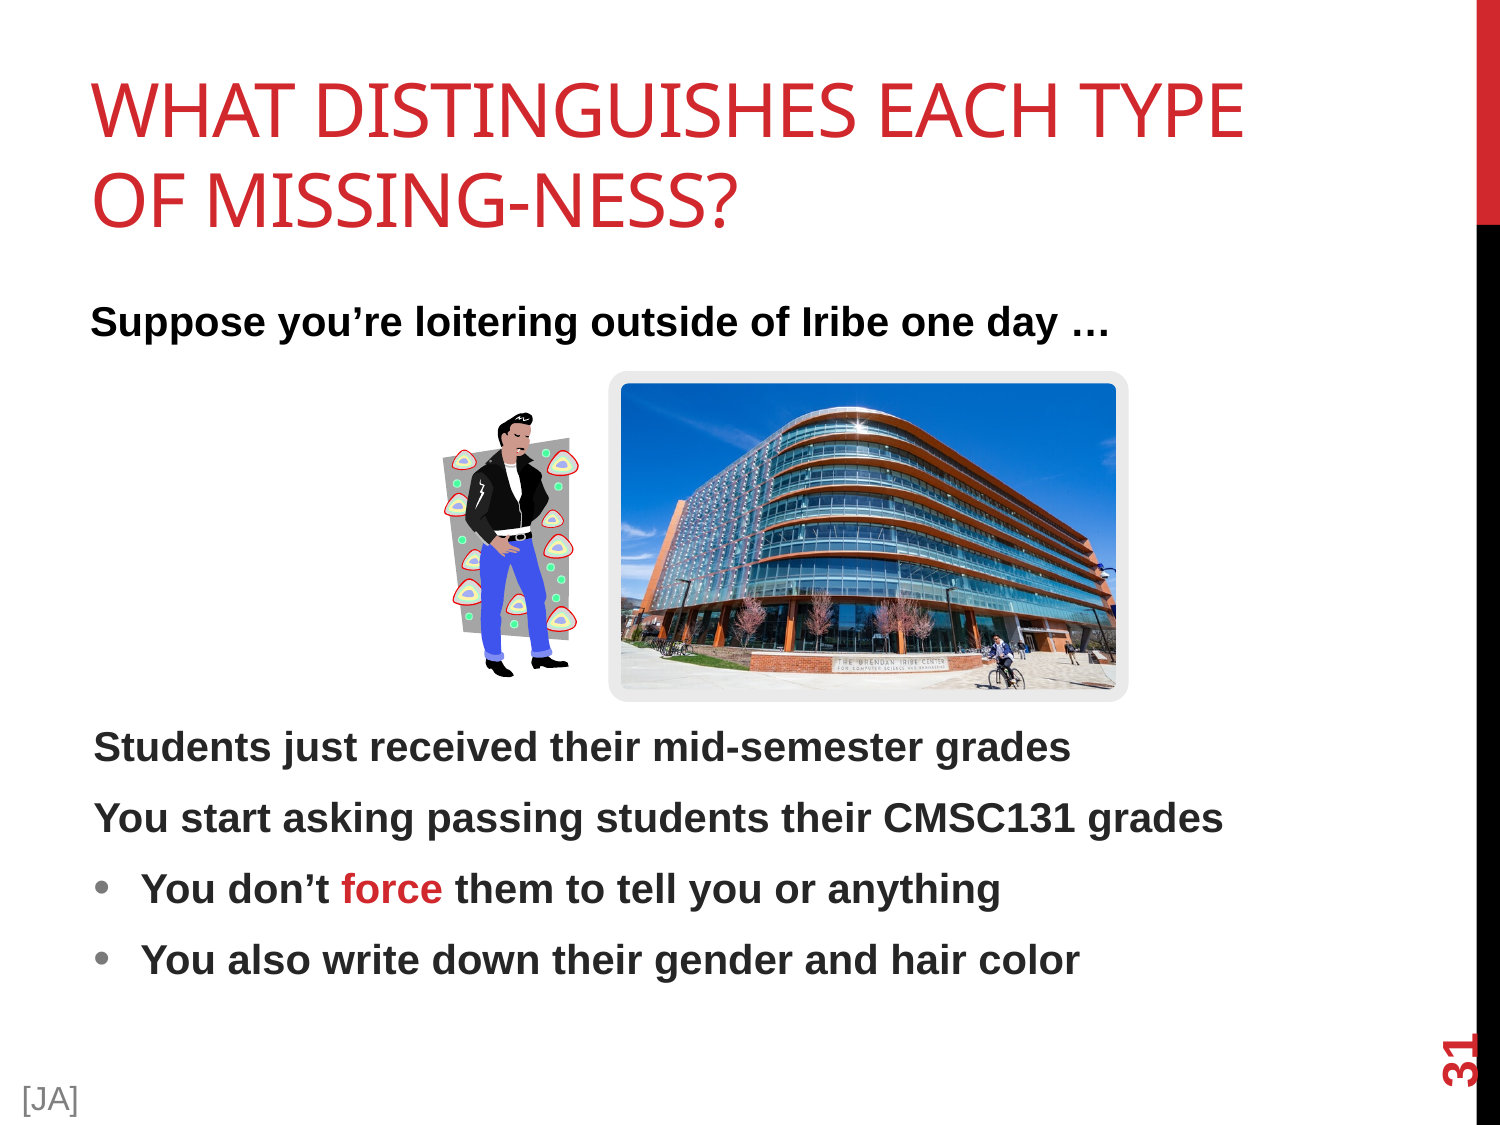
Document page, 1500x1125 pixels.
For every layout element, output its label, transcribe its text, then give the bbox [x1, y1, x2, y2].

slide_number 31 [1427, 887, 1488, 1104]
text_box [442, 376, 1123, 697]
title What Distinguishes Each Type of missing-ness? [75, 25, 1323, 250]
list Suppose you’re loitering outside of Iribe one day … [75, 287, 1325, 1005]
text_box Students just received their mid-semester grades You start asking passing students their CMSC131 grades You don’t force them to tell you or anything You also write down their gender and hair color [82, 714, 1323, 1005]
text_box [JA] [0, 1069, 101, 1125]
